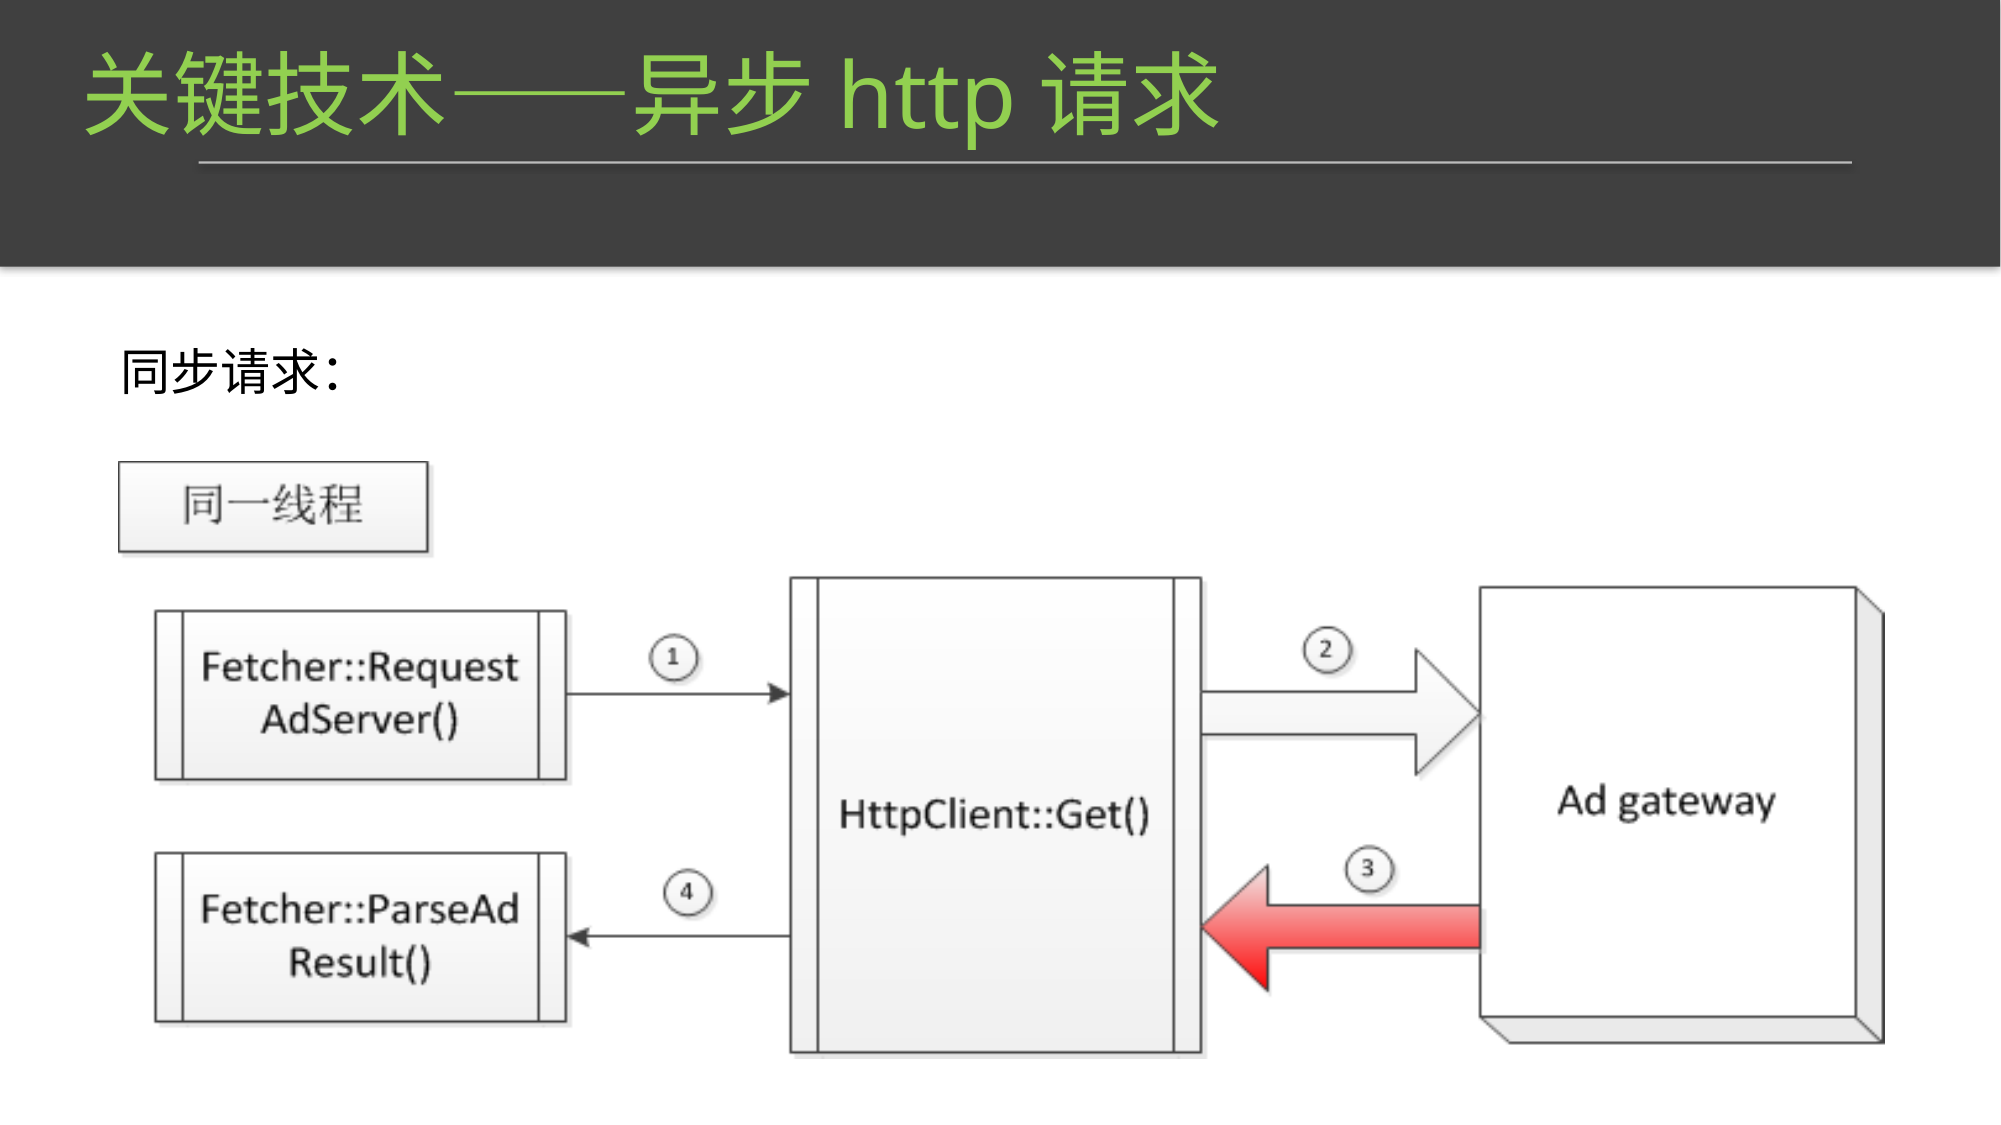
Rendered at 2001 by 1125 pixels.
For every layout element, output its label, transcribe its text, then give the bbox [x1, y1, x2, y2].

text_box 同步请求： [106, 333, 800, 408]
text_box [0, 0, 2001, 267]
picture [117, 460, 1885, 1059]
text_box 关键技术——异步http请求 [66, 29, 1475, 154]
